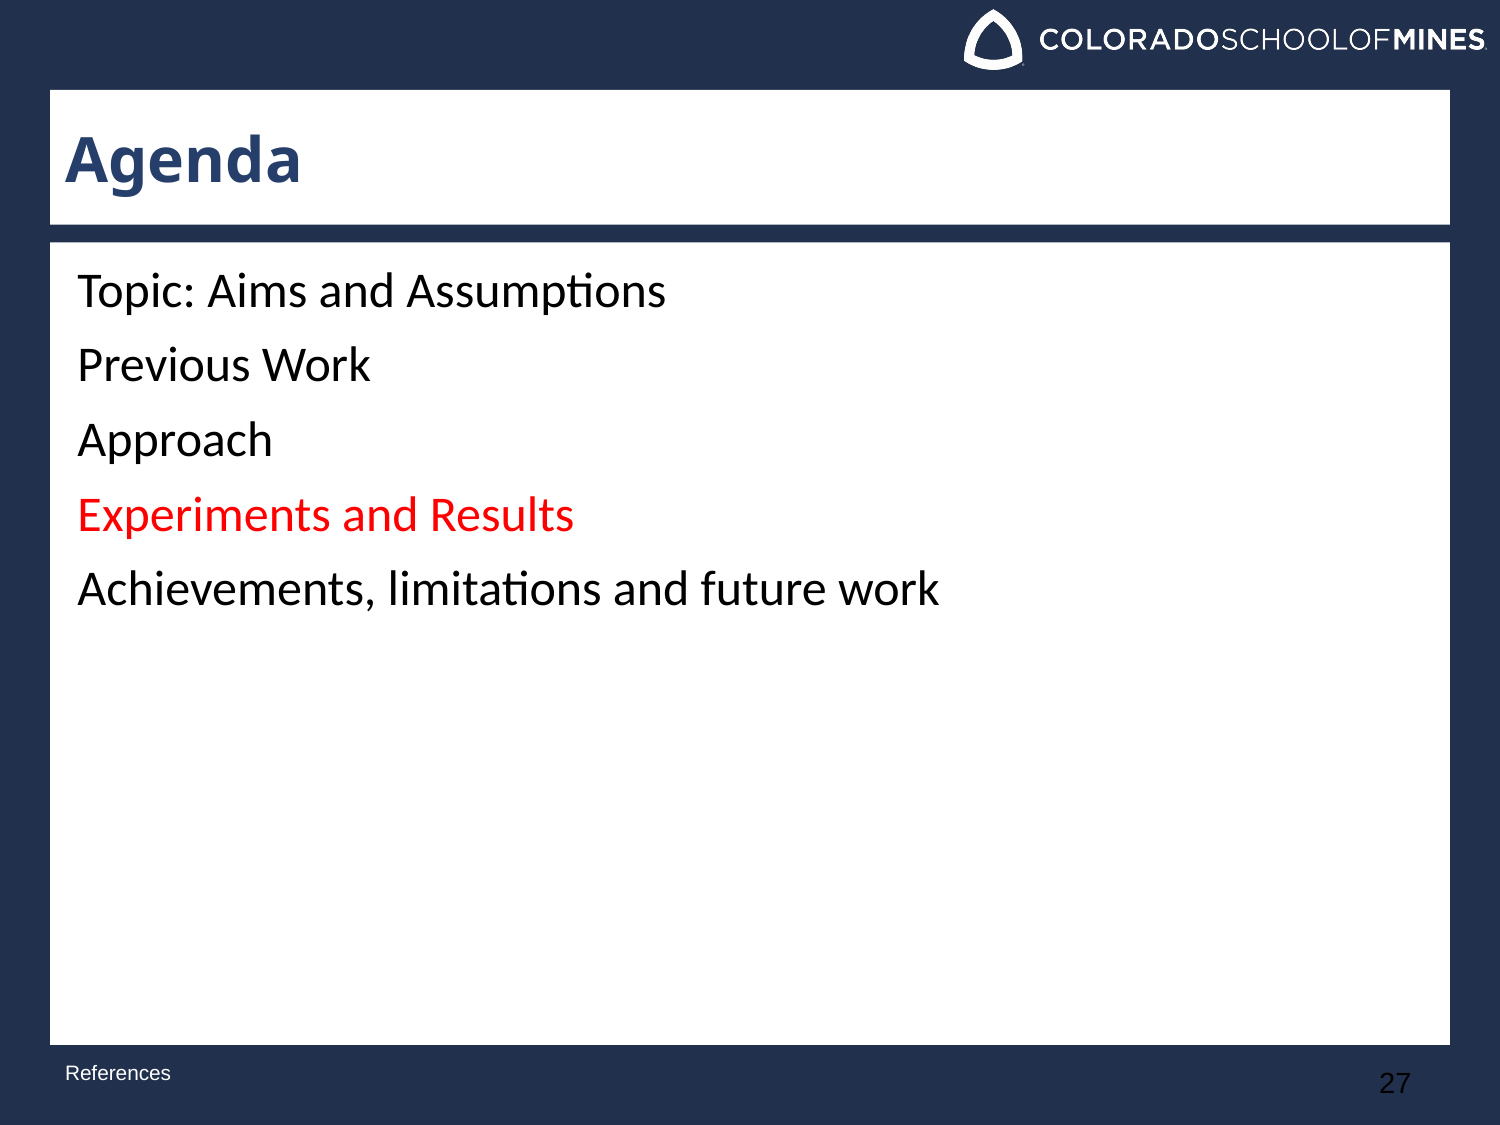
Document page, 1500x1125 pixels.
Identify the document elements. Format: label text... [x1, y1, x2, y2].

title Agenda [50, 89, 1450, 225]
list References [50, 1044, 1025, 1096]
slide_number ‹#› [1364, 1056, 1483, 1107]
list Topic: Aims and Assumptions Previous Work Approach Experiments and Results Achievements, limitations and future work [50, 242, 1450, 1045]
picture [964, 9, 1487, 70]
